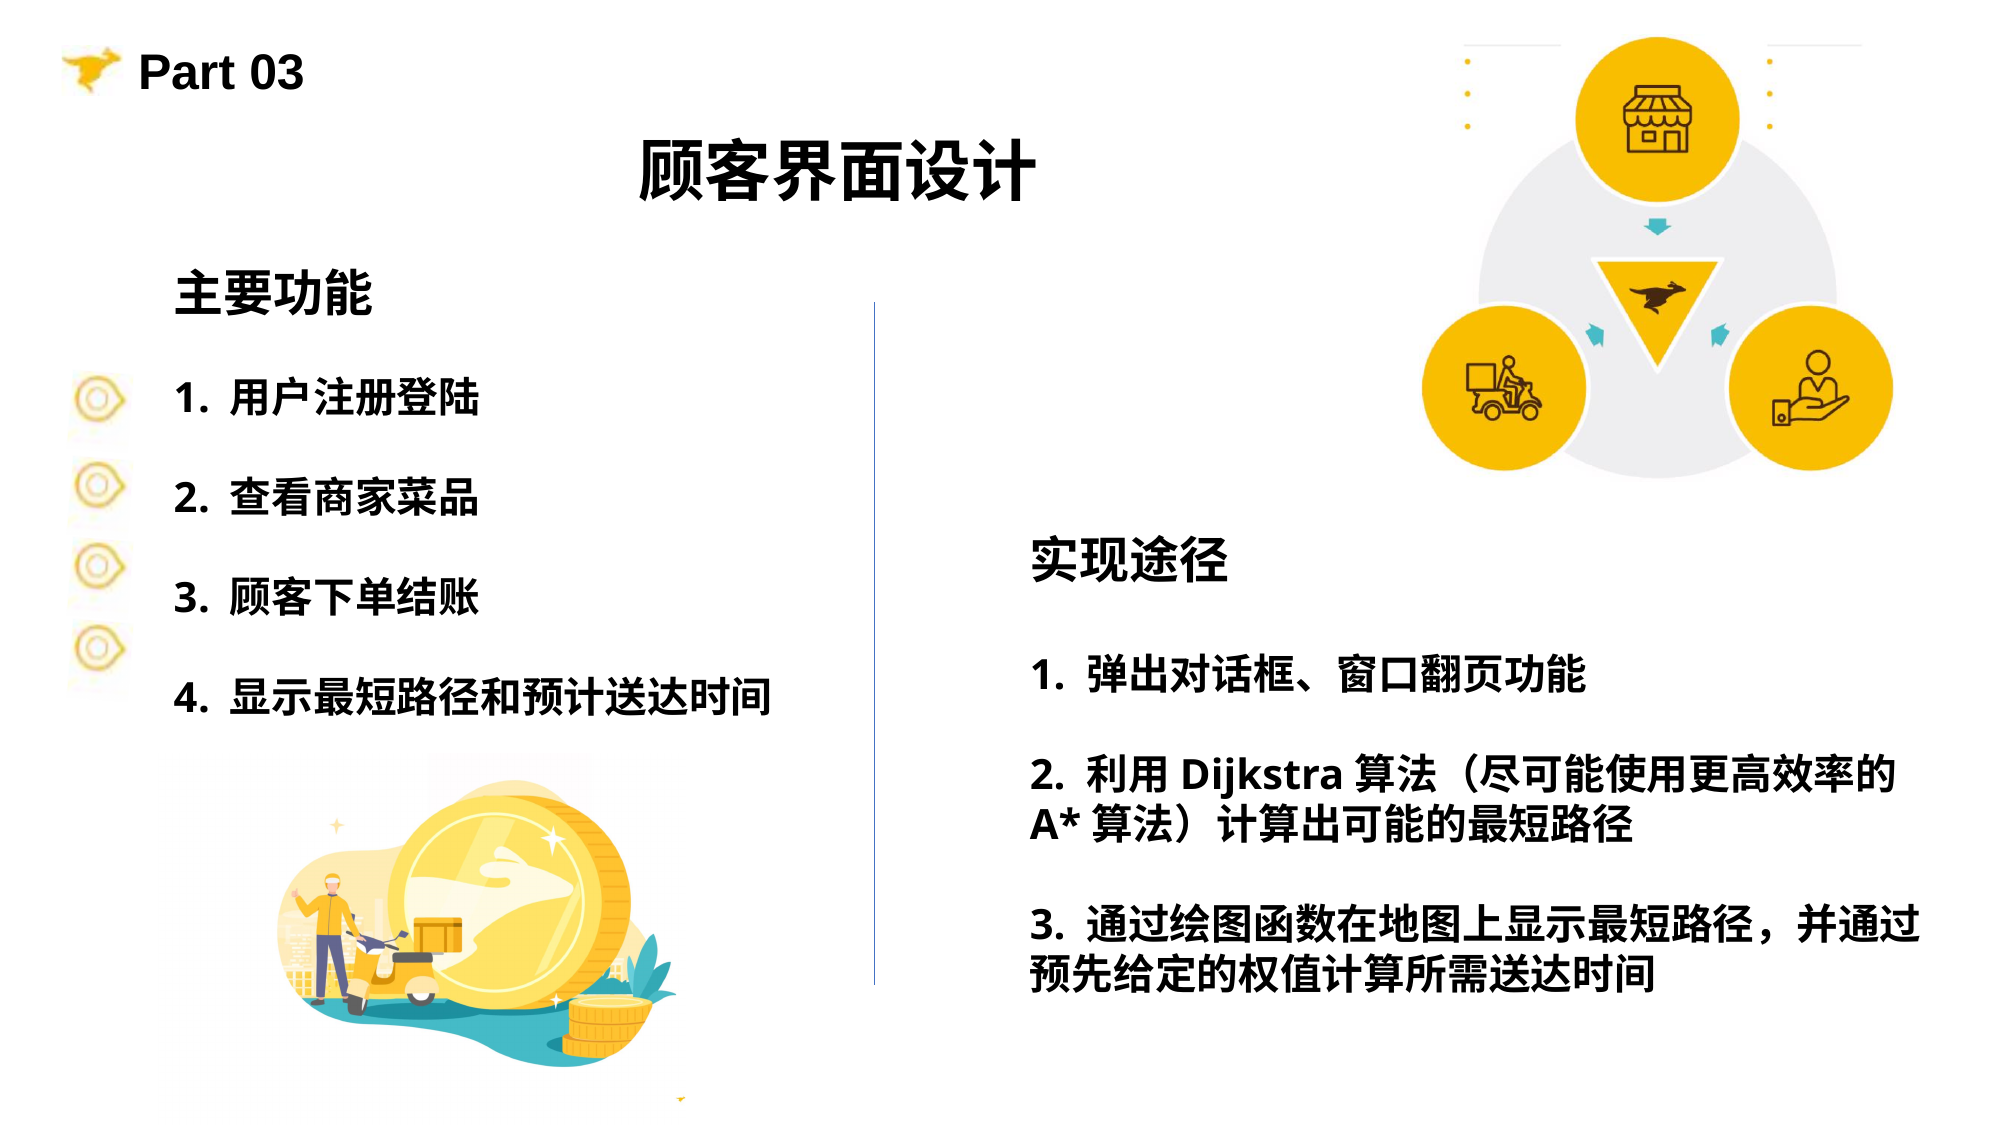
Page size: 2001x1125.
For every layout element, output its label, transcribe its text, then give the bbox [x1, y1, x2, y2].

text_box 主要功能 用户注册登陆 查看商家菜品 顾客下单结账 显示最短路径和预计送达时间 [158, 253, 1438, 729]
picture [60, 457, 140, 538]
picture [60, 620, 140, 701]
picture [1419, 34, 1896, 482]
text_box Part 03 [123, 32, 480, 108]
picture [158, 753, 686, 1125]
picture [60, 538, 140, 619]
text_box 顾客界面设计 [623, 121, 1063, 216]
picture [60, 371, 140, 452]
text_box 实现途径 1. 弹出对话框、窗口翻页功能 2. 利用Dijkstra算法（尽可能使用更高效率的A*算法）计算出可能的最短路径 3. 通过绘图函数在地图上显示最短路径，并通过预先给定的权值计算所需送达时间 [1014, 520, 1971, 1006]
text_box [61, 45, 123, 96]
